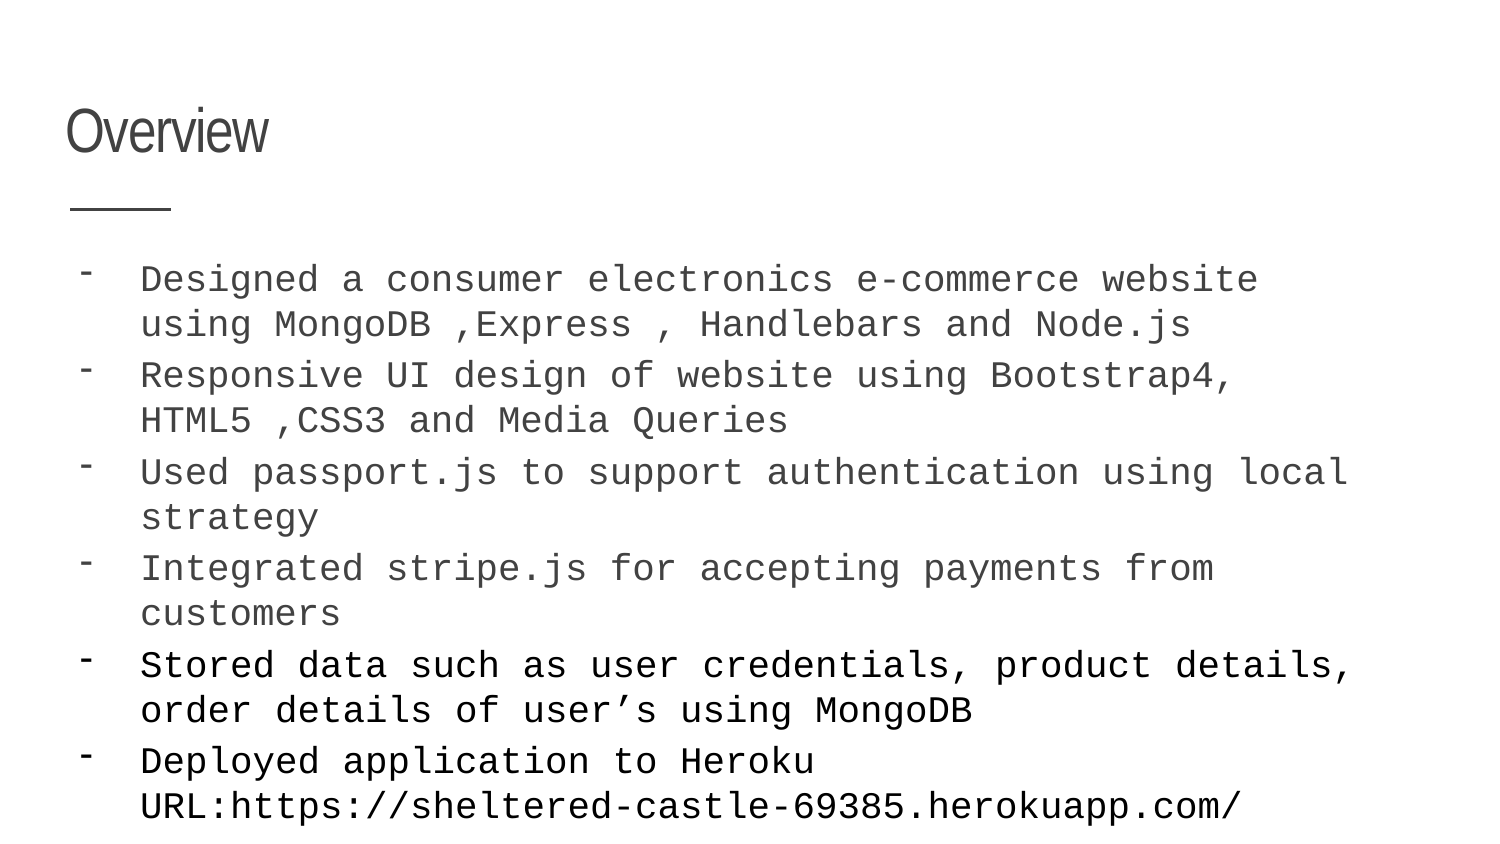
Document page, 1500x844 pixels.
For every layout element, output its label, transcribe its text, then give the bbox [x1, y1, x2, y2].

text_box Designed a consumer electronics e-commerce website using MongoDB ,Express , Handlebars and Node.js Responsive UI design of website using Bootstrap4, HTML5 ,CSS3 and Media Queries Used passport.js to support authentication using local strategy Integrated stripe.js for accepting payments from customers Stored data such as user credentials, product details, order details of user’s using MongoDB Deployed application to Heroku URL:https://sheltered-castle-69385.herokuapp.com/ [78, 244, 1358, 827]
title Overview [63, 87, 275, 231]
